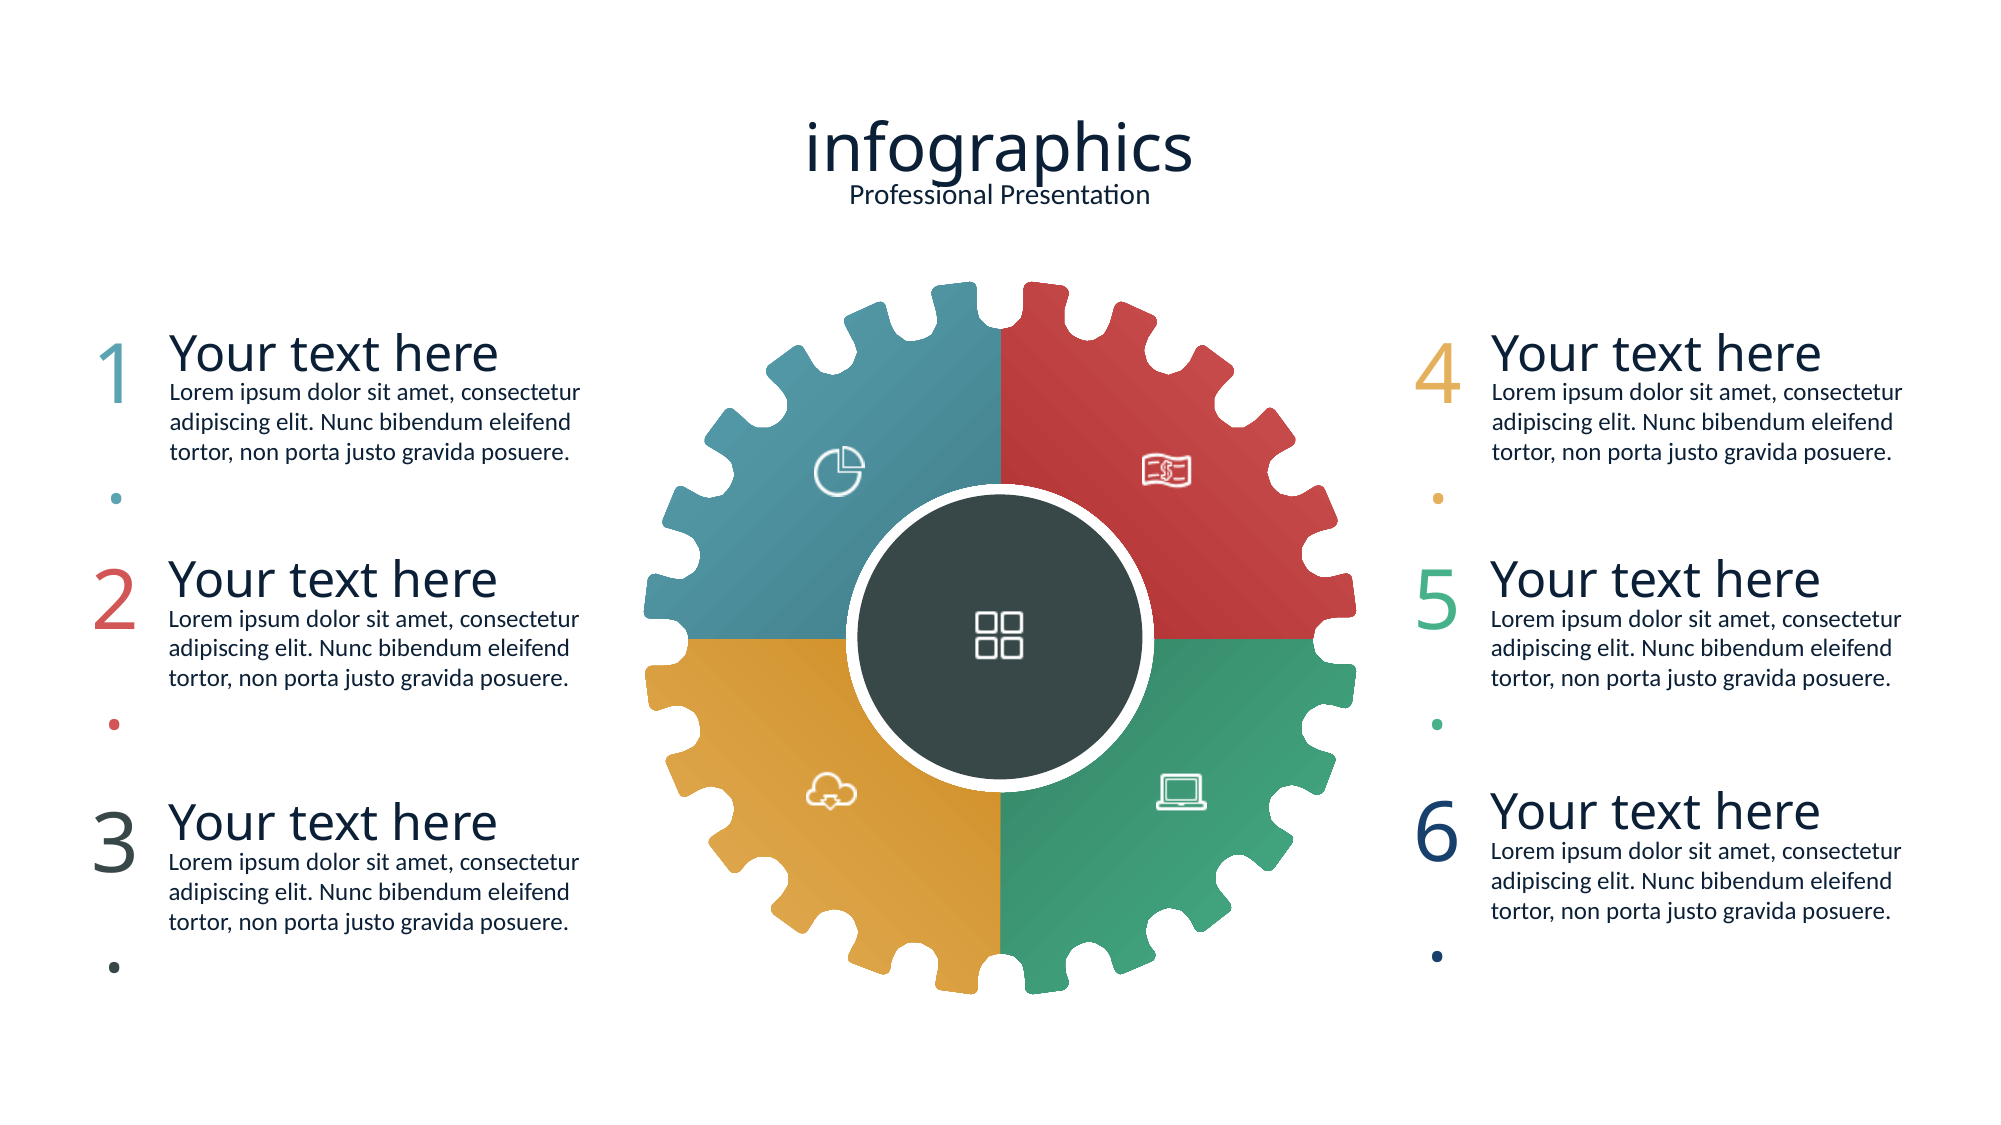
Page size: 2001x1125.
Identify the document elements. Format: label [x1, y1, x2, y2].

text_box [1397, 770, 1952, 933]
picture [814, 446, 865, 497]
picture [1142, 446, 1193, 497]
text_box [75, 538, 629, 701]
picture [806, 766, 857, 817]
text_box [75, 782, 629, 944]
text_box [132, 97, 1868, 219]
picture [1156, 766, 1207, 817]
picture [974, 610, 1025, 661]
text_box [1397, 538, 1952, 701]
text_box [76, 312, 630, 475]
text_box [643, 281, 1357, 995]
text_box [1398, 312, 1953, 475]
